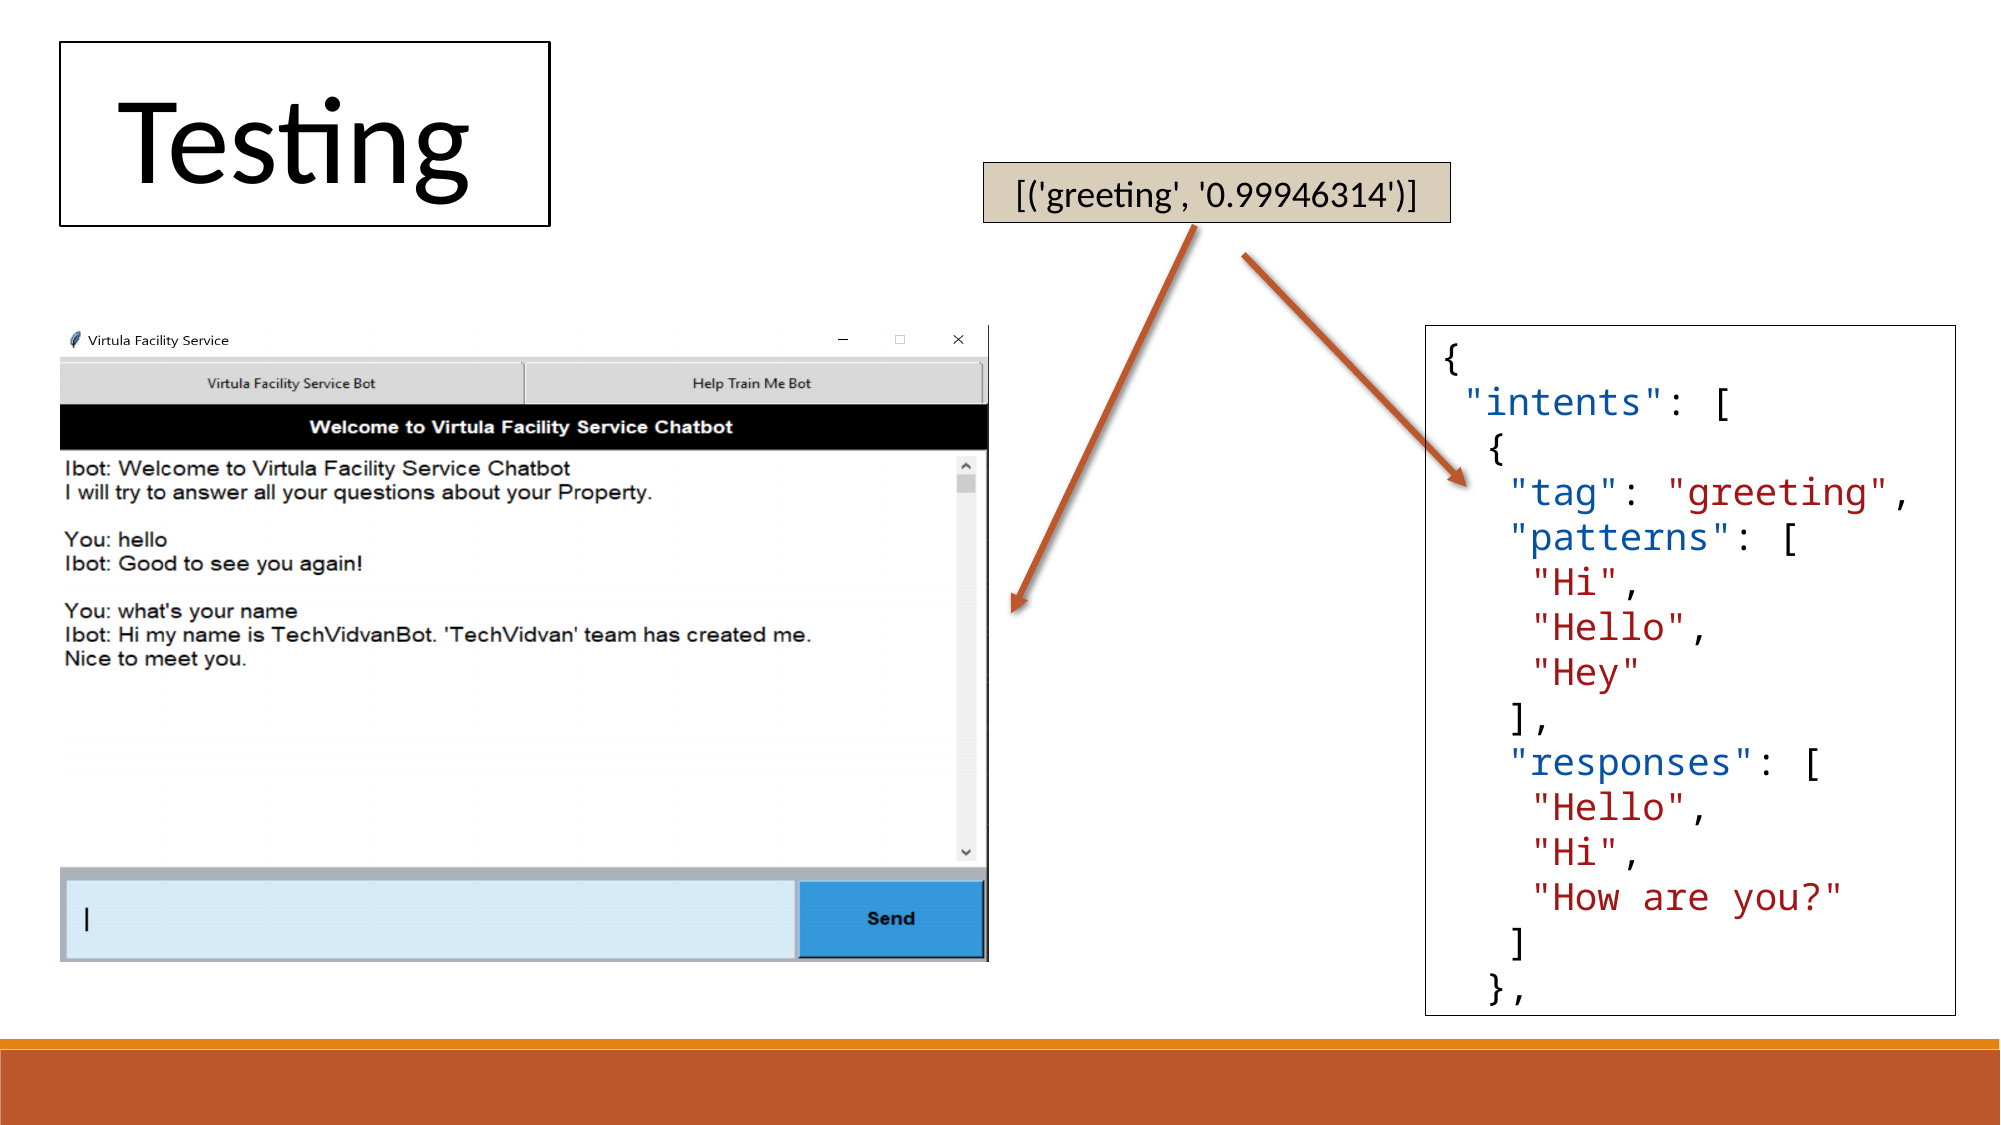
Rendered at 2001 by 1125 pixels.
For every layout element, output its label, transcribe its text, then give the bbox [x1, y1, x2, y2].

text_box [('greeting', '0.99946314')] [983, 162, 1451, 223]
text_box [1010, 224, 1196, 614]
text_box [1242, 253, 1468, 488]
picture [59, 325, 990, 963]
text_box { "intents": [ { "tag": "greeting", "patterns": [ "Hi", "Hello", "Hey" ], "responses": [ "Hello", "Hi", "How are you?" ] }, [1425, 325, 1956, 1016]
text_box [59, 41, 551, 227]
